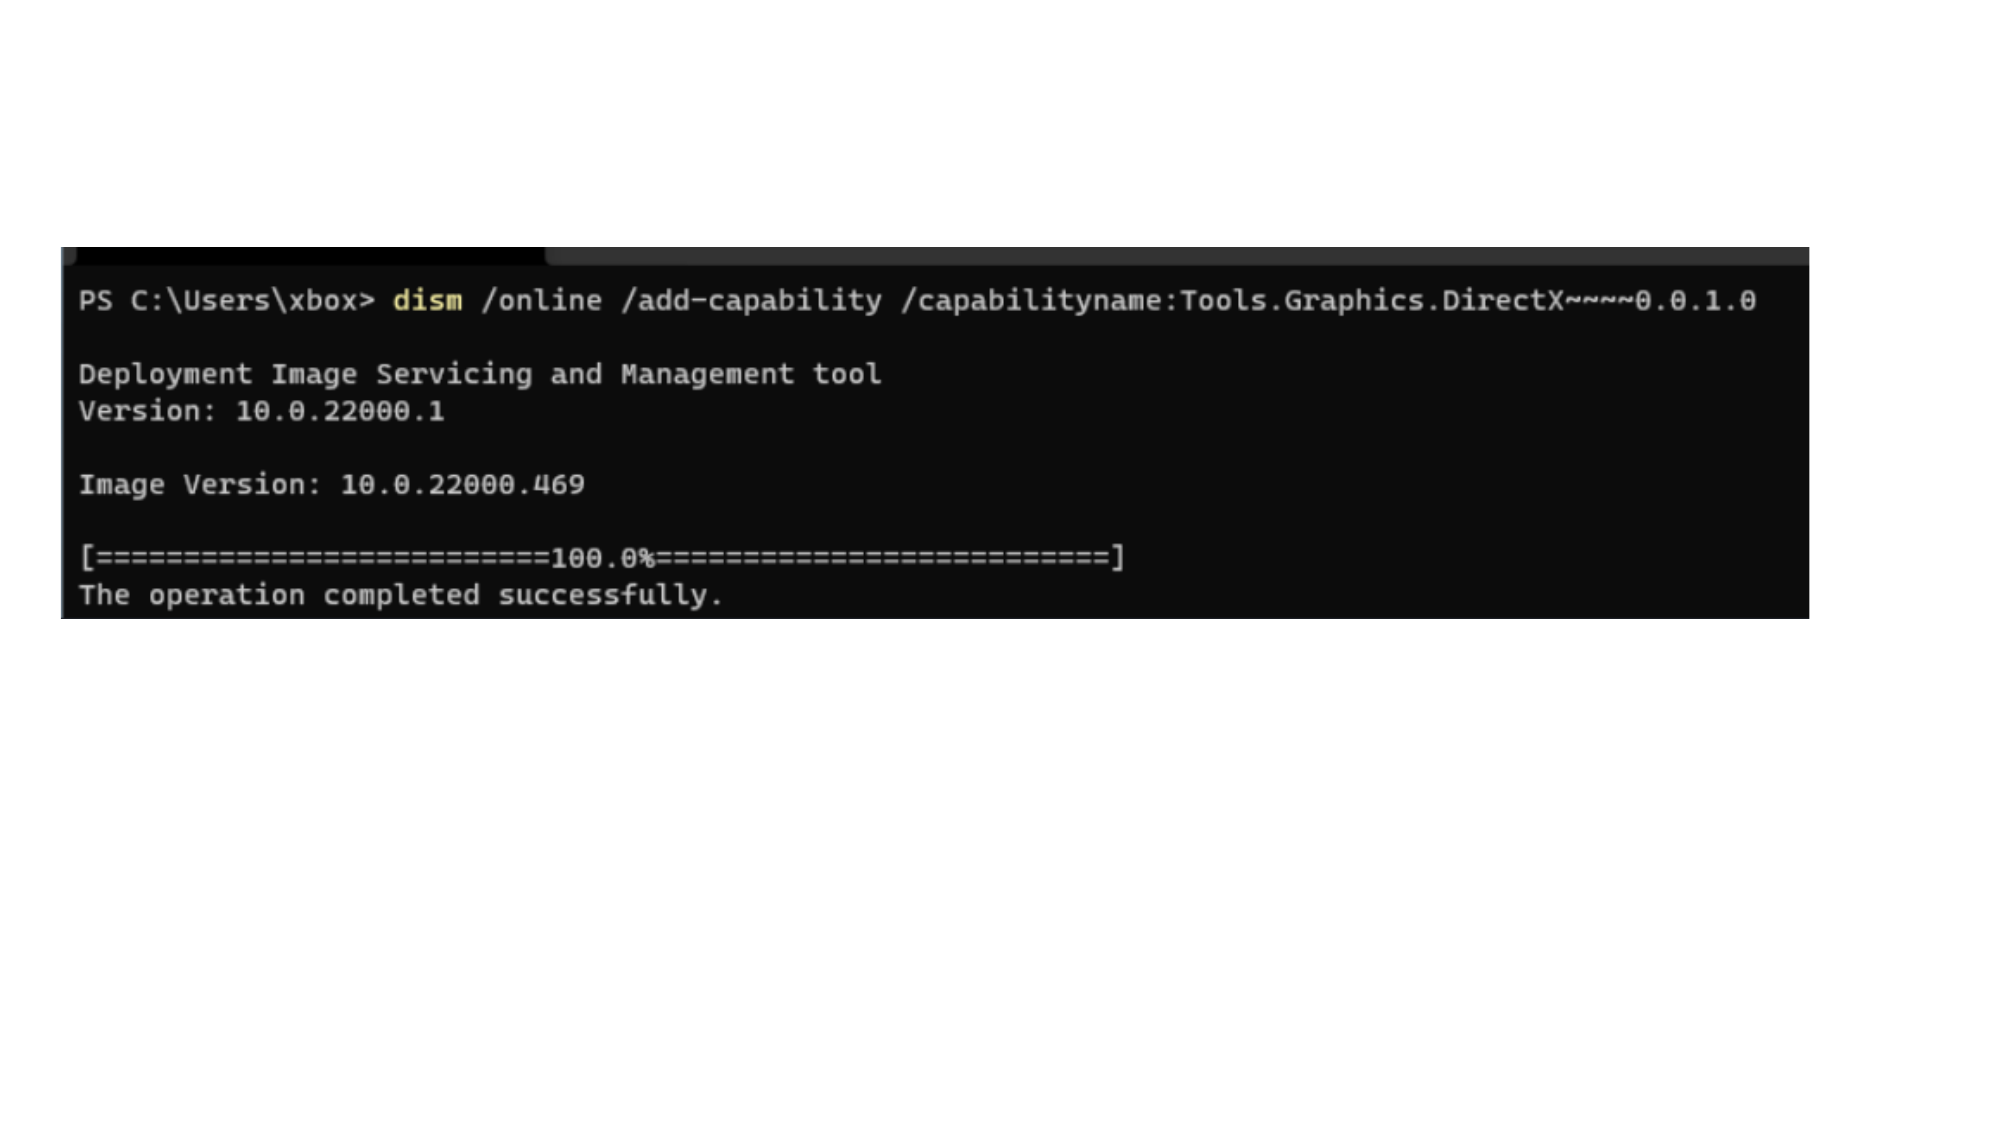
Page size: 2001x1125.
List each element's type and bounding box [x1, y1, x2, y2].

picture [60, 247, 1810, 619]
